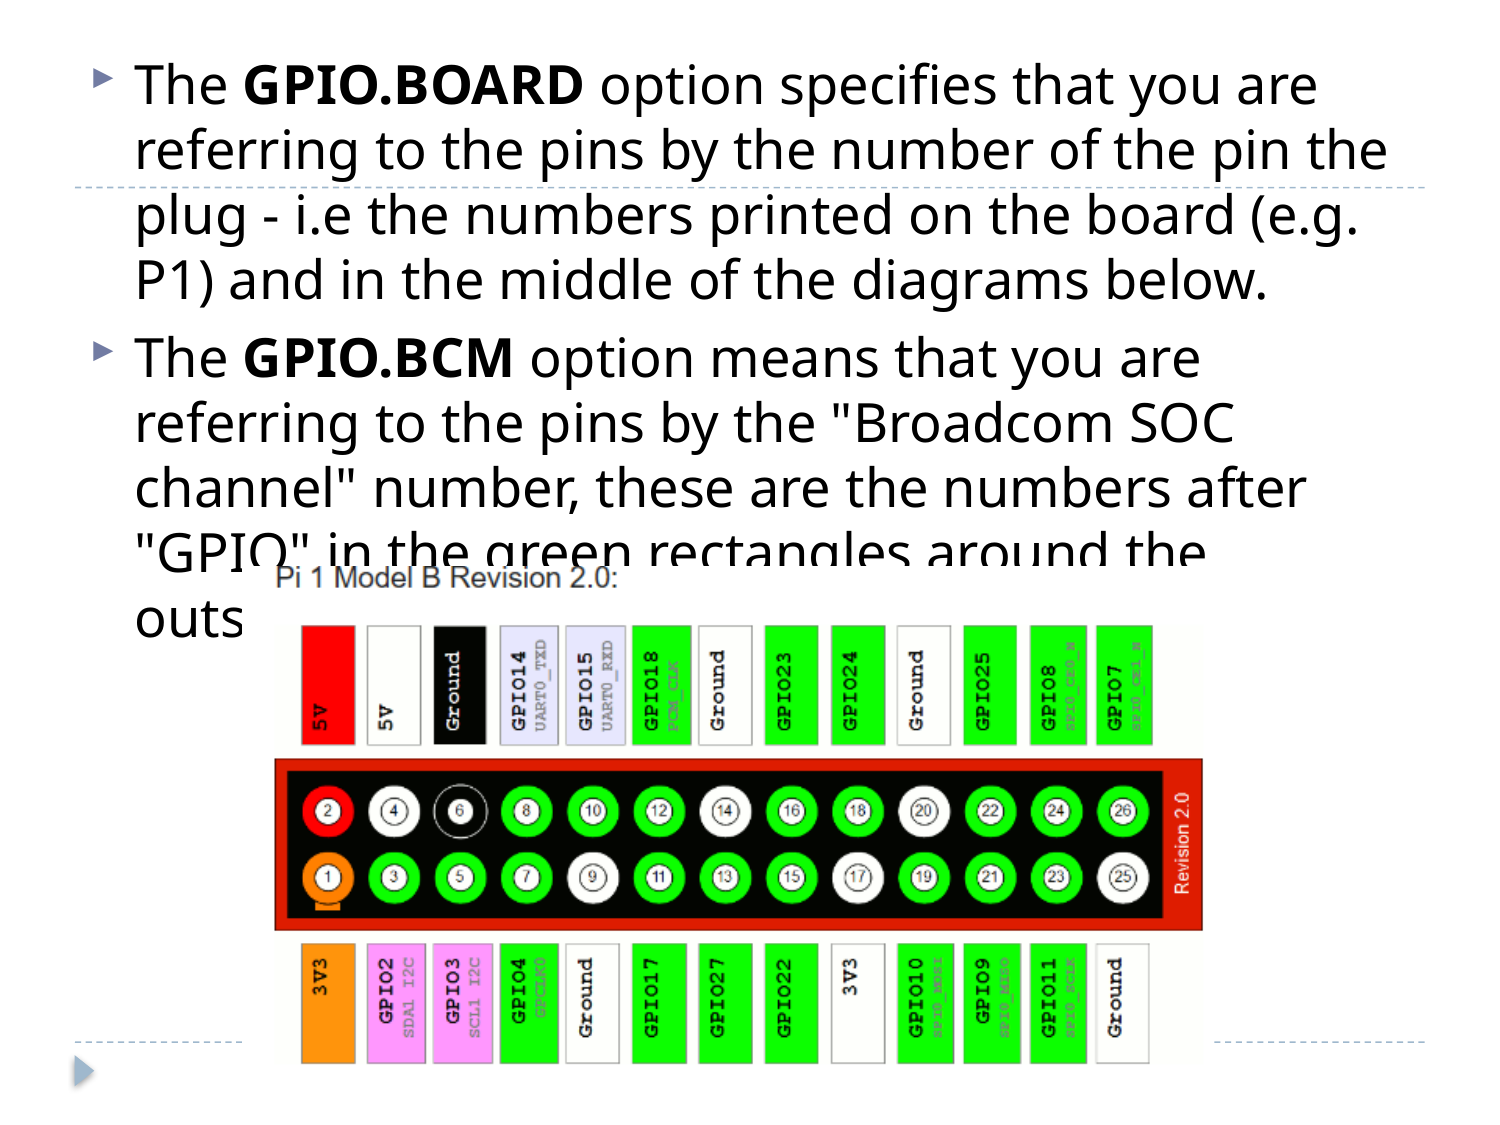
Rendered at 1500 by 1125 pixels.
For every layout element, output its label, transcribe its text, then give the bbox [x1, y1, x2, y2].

list The GPIO.BOARD option specifies that you are referring to the pins by the number of the pin the plug - i.e the numbers printed on the board (e.g. P1) and in the middle of the diagrams below. The GPIO.BCM option means that you are referring to the pins by the "Broadcom SOC channel" number, these are the numbers after "GPIO" in the green rectangles around the outside [75, 42, 1425, 951]
picture [241, 566, 1215, 1083]
